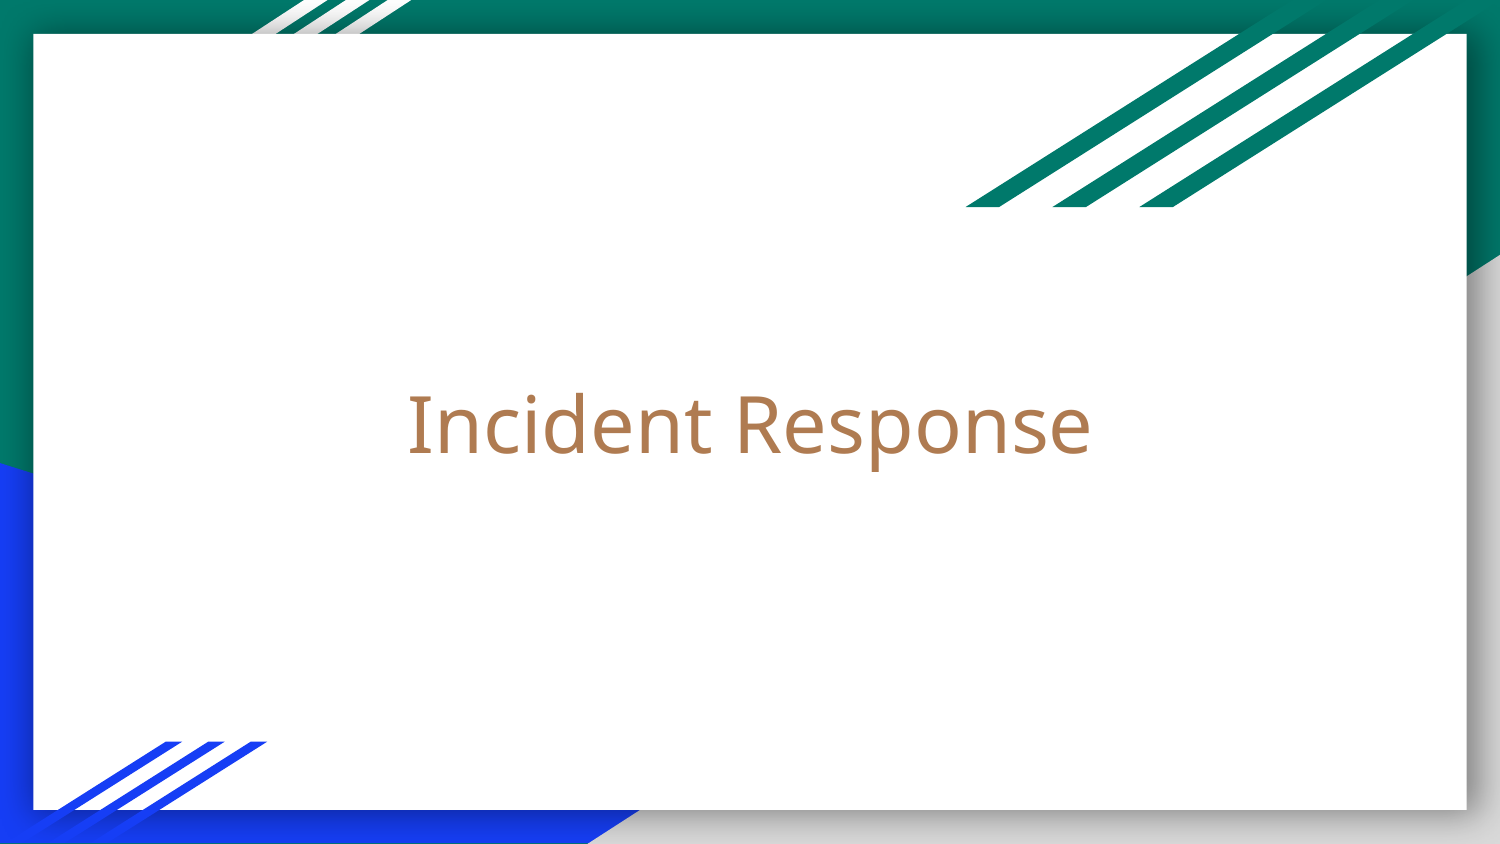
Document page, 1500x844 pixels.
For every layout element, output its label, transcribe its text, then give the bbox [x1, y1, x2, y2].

title Incident Response [228, 213, 1274, 630]
